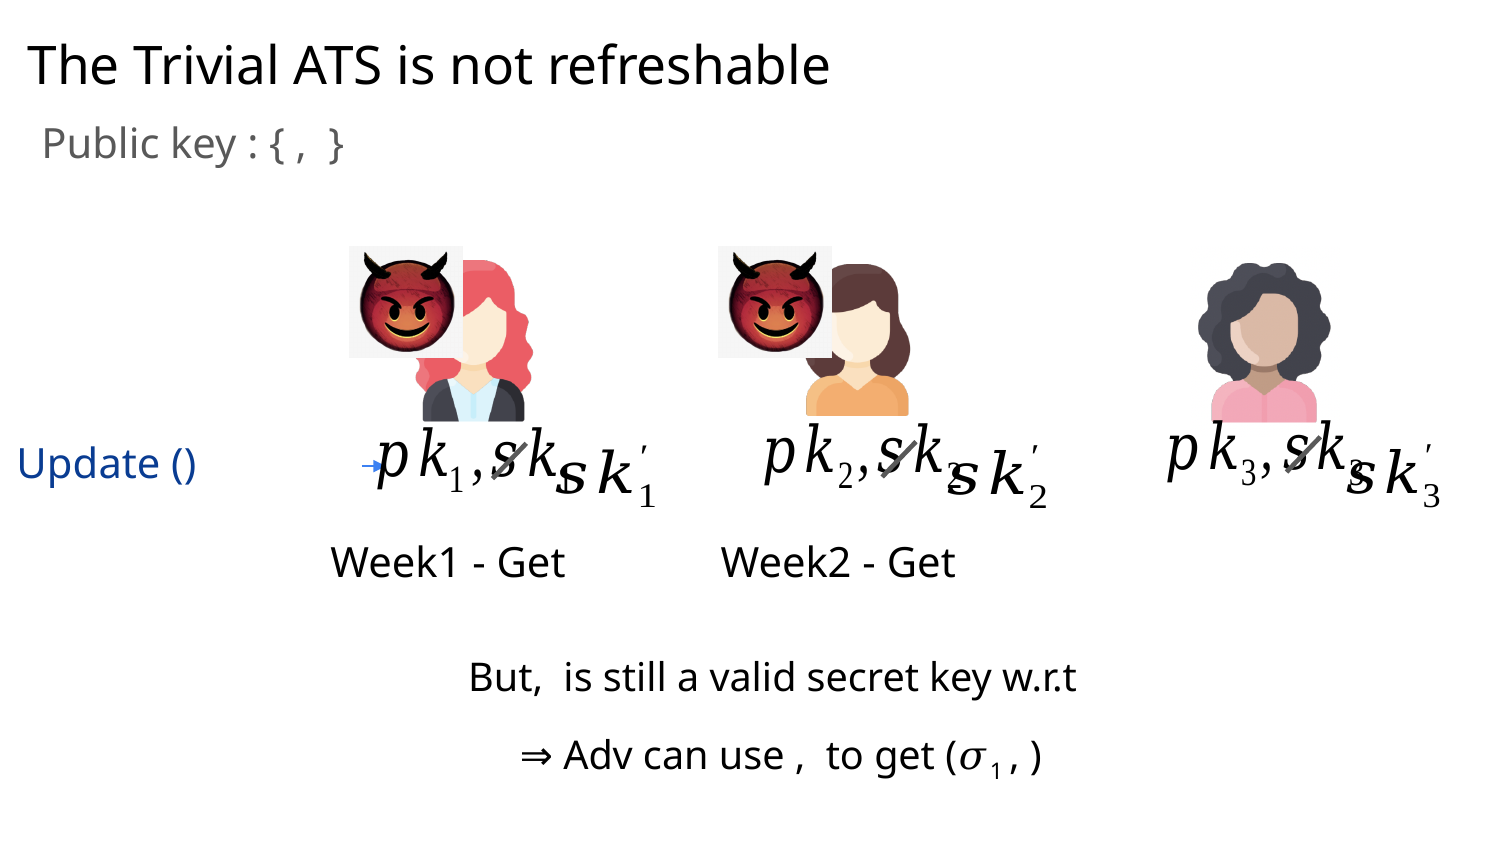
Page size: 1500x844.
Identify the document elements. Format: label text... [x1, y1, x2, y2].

picture [1190, 246, 1340, 437]
picture [349, 246, 544, 437]
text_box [492, 443, 527, 479]
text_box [1286, 436, 1321, 473]
picture [718, 246, 924, 432]
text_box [881, 441, 917, 478]
title The Trivial ATS is not refreshable [12, 16, 1411, 111]
